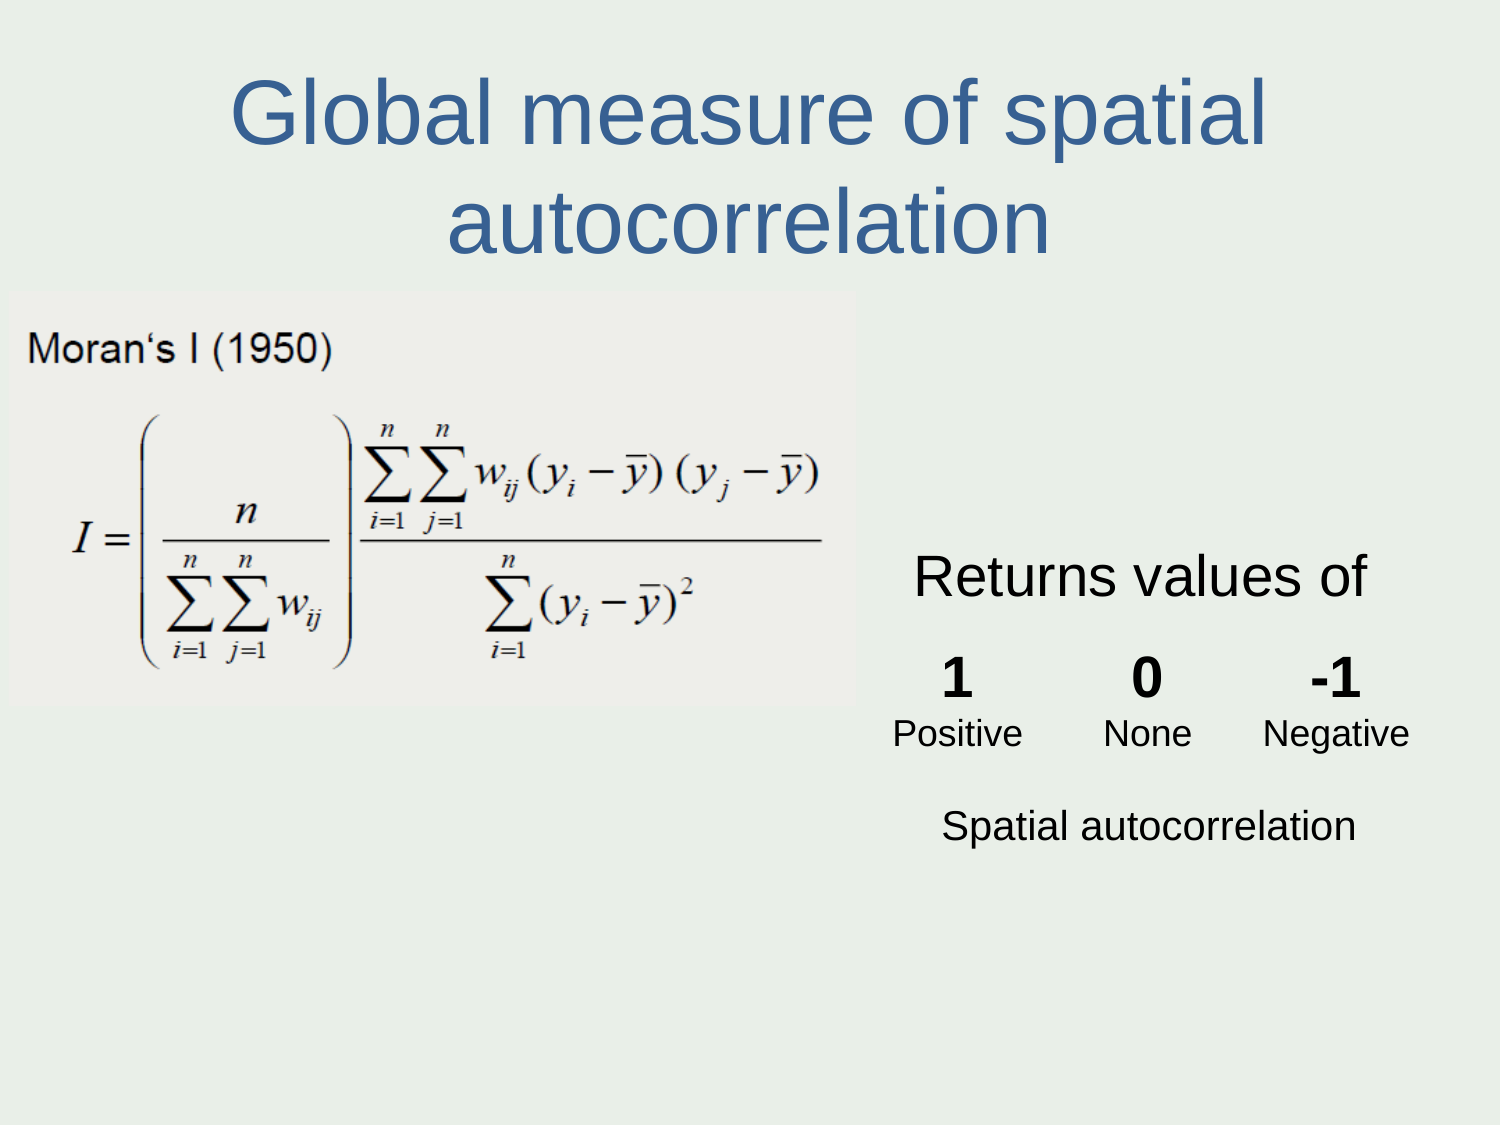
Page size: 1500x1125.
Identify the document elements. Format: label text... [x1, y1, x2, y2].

text_box -1 Negative [1253, 631, 1430, 762]
text_box Returns values of [898, 531, 1400, 616]
title Global measure of spatial autocorrelation [75, 45, 1425, 233]
text_box 1 Positive [877, 631, 1039, 762]
text_box Spatial autocorrelation [926, 790, 1372, 856]
text_box 0 None [1042, 631, 1253, 762]
picture [8, 291, 857, 706]
